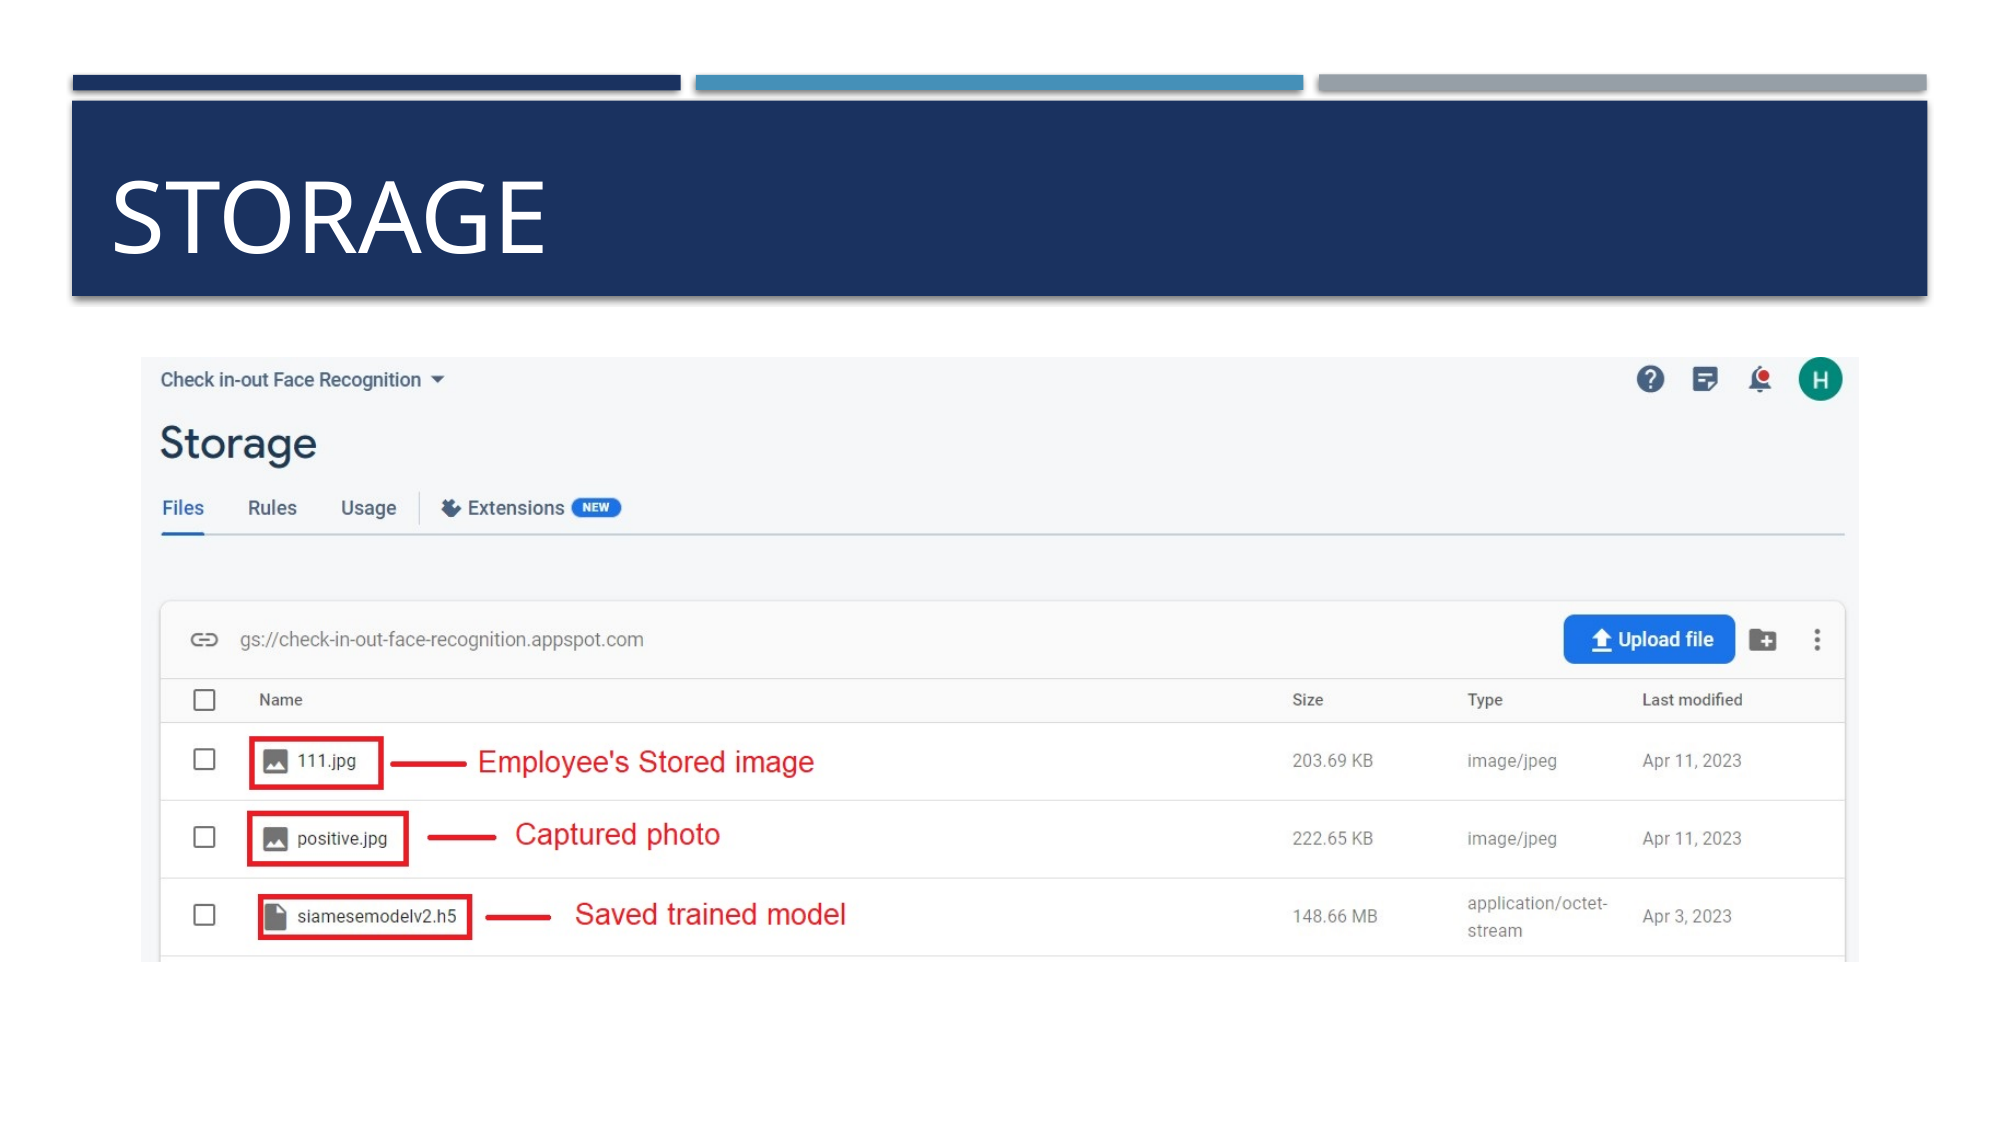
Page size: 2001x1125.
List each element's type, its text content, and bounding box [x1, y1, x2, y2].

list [140, 357, 1860, 962]
title storage [95, 115, 1905, 282]
